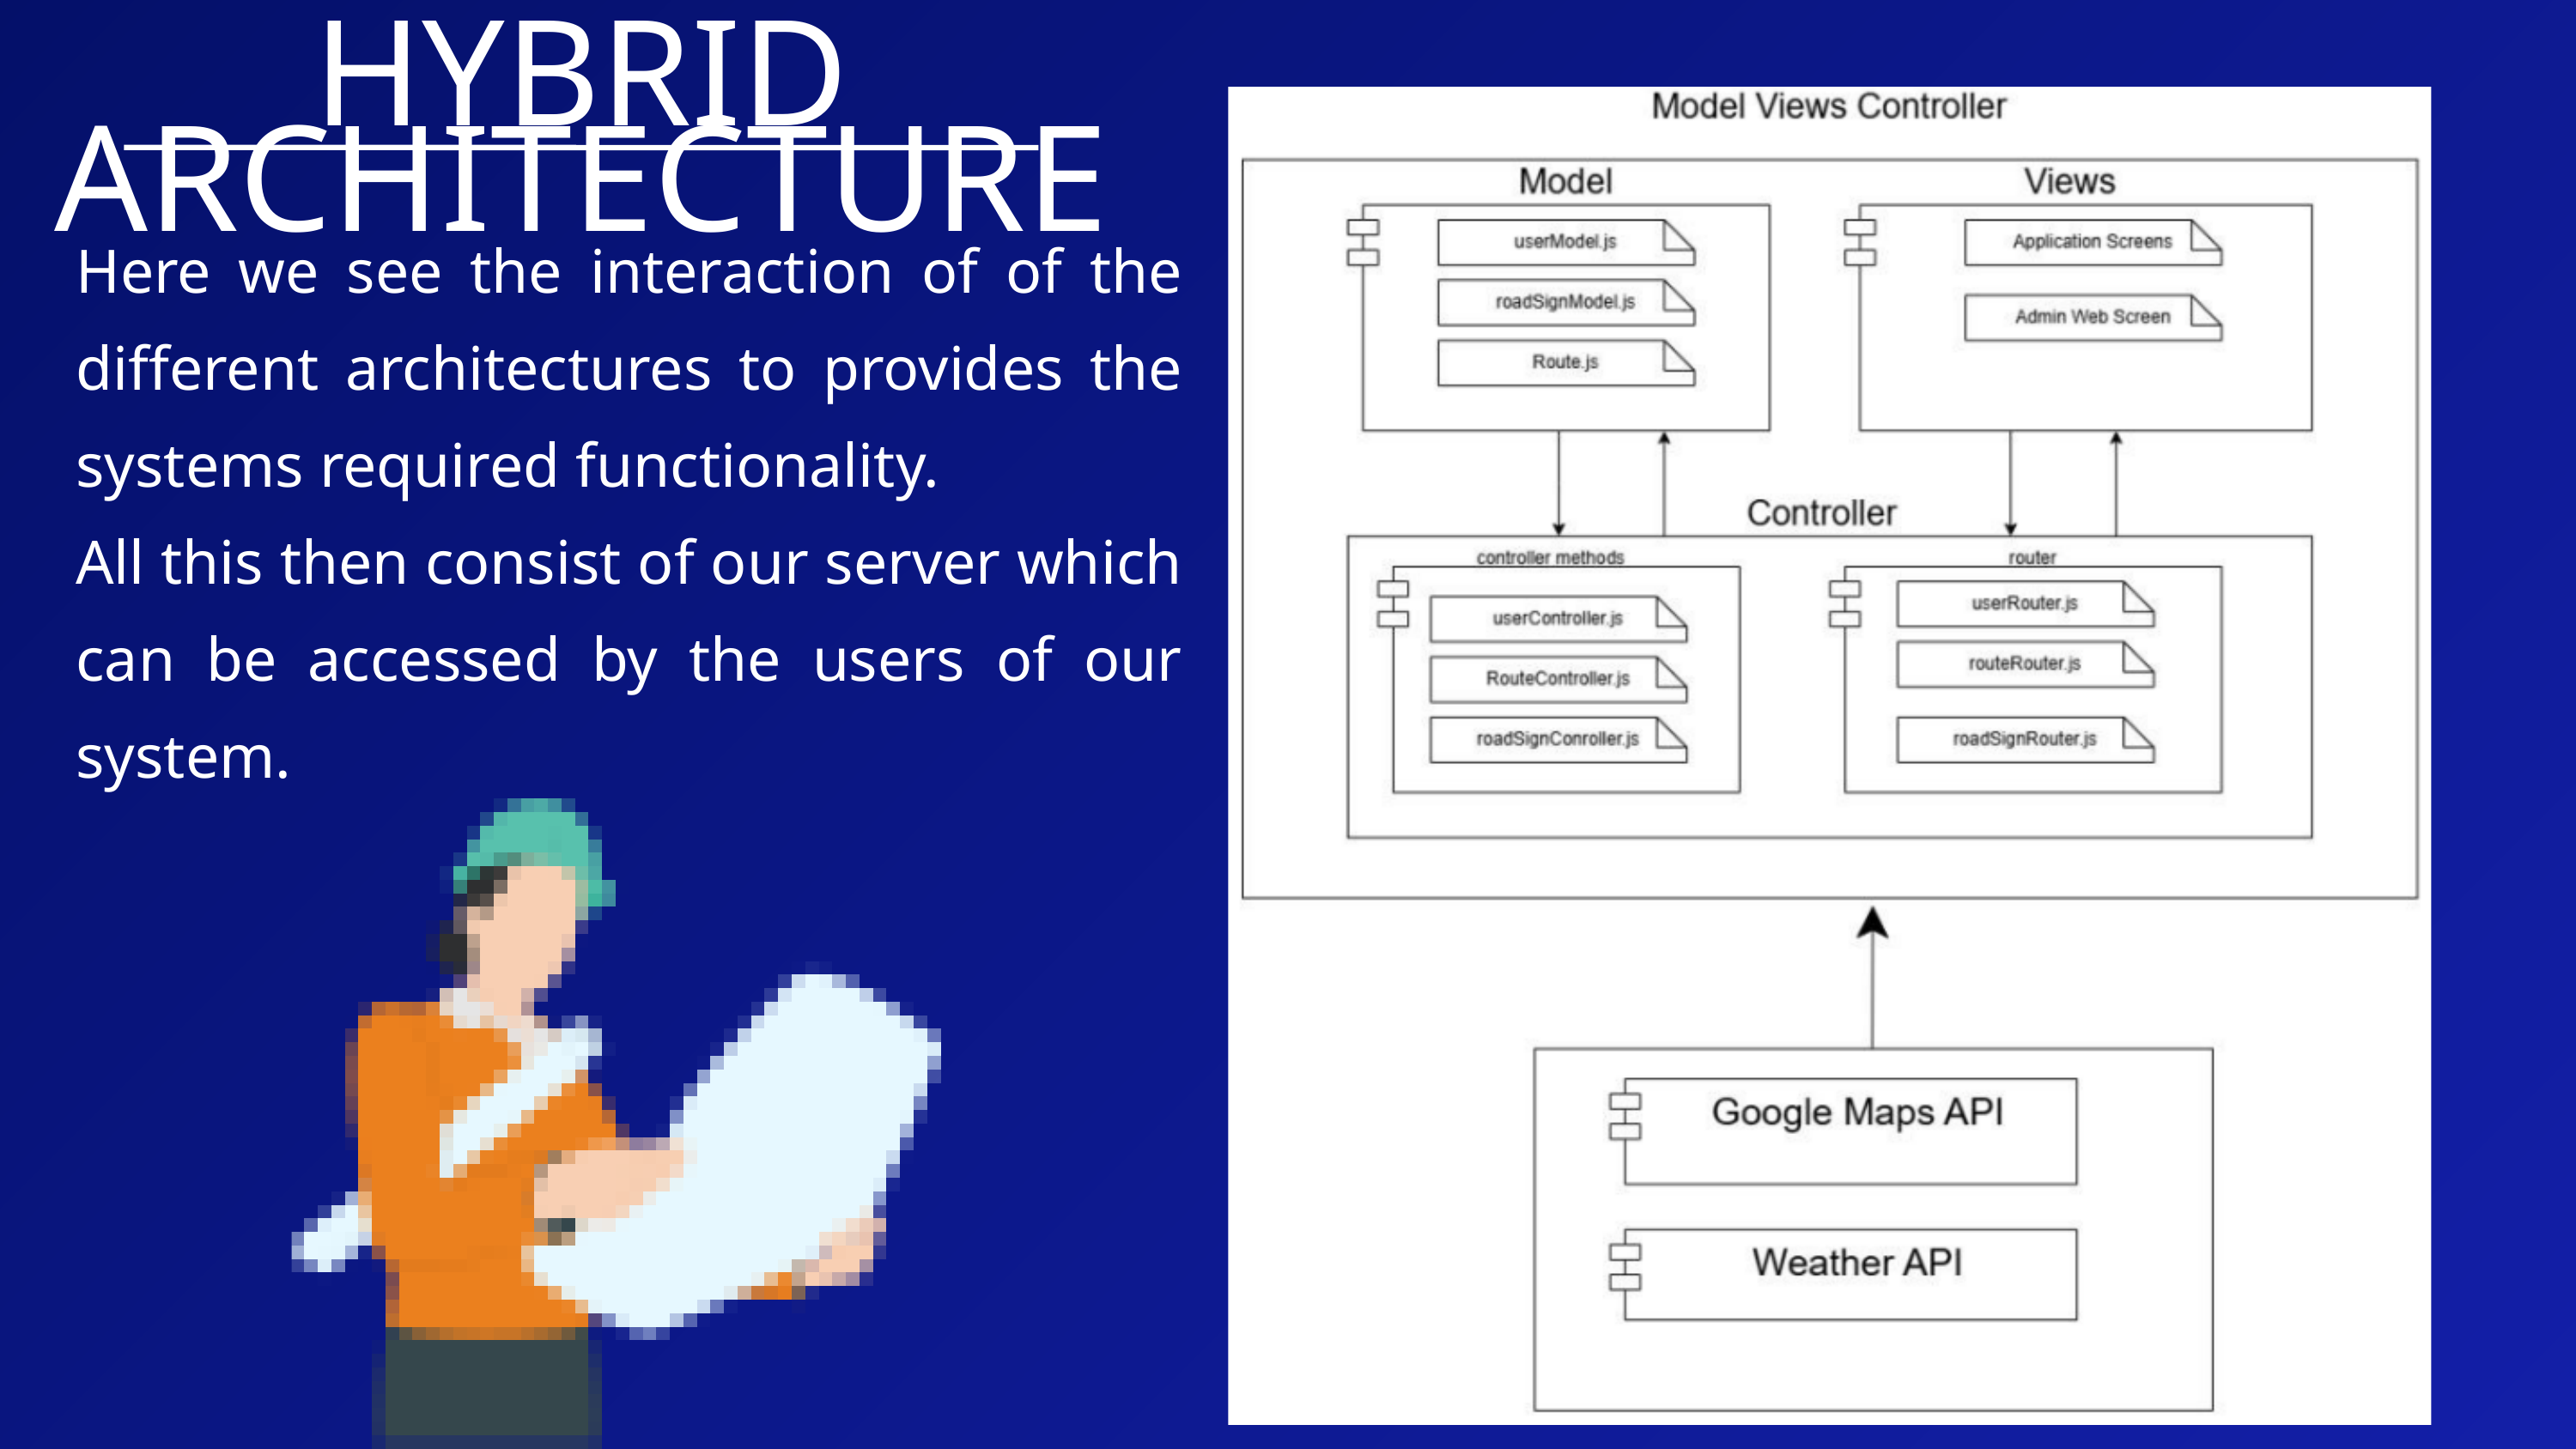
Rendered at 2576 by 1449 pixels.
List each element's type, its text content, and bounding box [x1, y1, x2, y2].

text_box HYBRID ARCHITECTURE [0, 49, 1387, 261]
text_box [291, 791, 941, 1449]
text_box Here we see the interaction of of the different architectures to provides the systems required functionality. All this then consist of our server which can be accessed by the users of our system. [76, 208, 1183, 791]
text_box [1228, 87, 2432, 1425]
